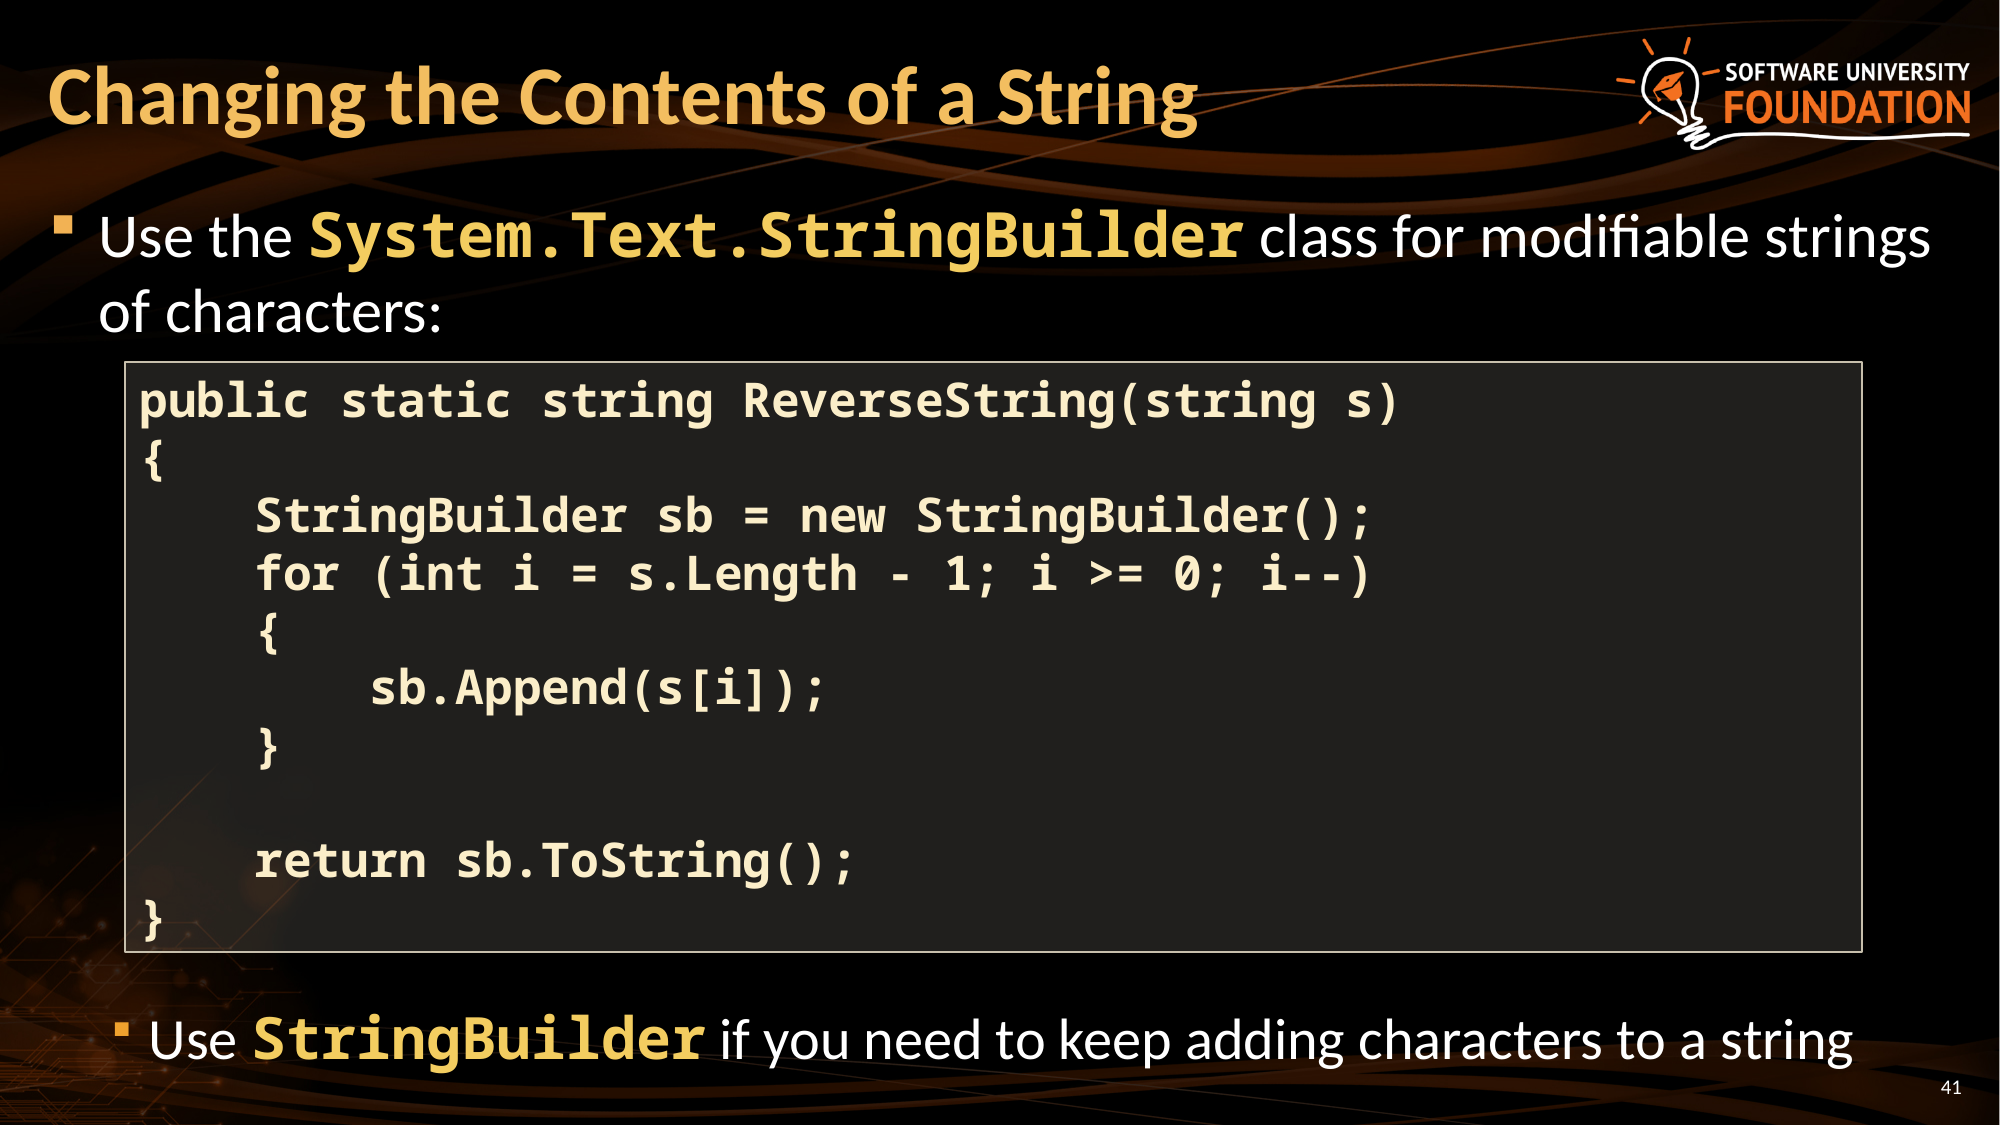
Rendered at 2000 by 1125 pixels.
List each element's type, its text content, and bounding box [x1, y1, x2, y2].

picture [0, 0, 2000, 1125]
title Changing the Contents of a String [30, 6, 1602, 189]
text_box public static string ReverseString(string s) { StringBuilder sb = new StringBuilder(); for (int i = s.Length - 1; i >= 0; i--) { sb.Append(s[i]); } return sb.ToString(); } [124, 362, 1863, 952]
list Use the System.Text.StringBuilder class for modifiable strings of characters: Use StringBuilder if you need to keep adding characters to a string [31, 188, 1968, 1103]
